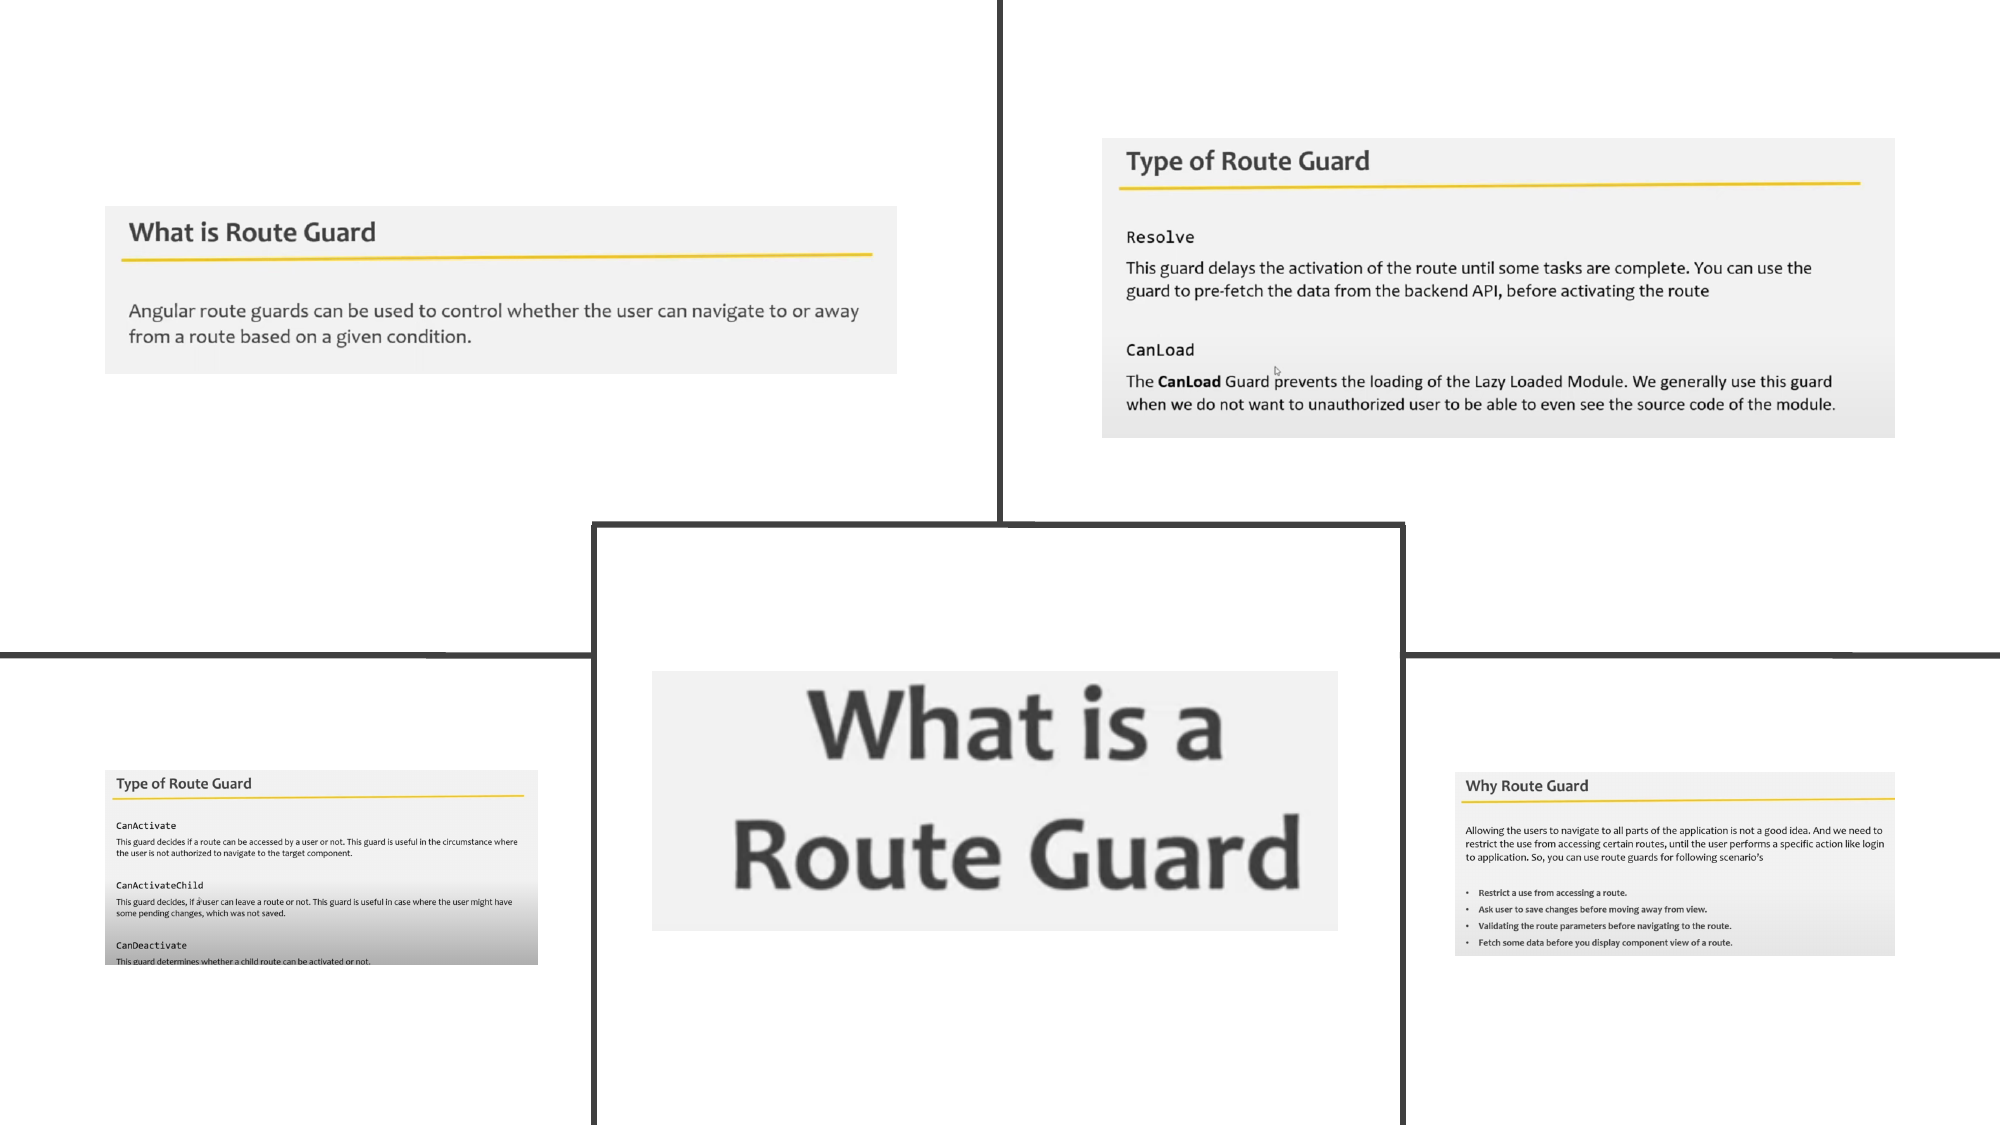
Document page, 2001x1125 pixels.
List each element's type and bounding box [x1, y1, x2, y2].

picture [1455, 772, 1895, 956]
picture [105, 206, 898, 374]
picture [1102, 138, 1895, 438]
picture [652, 671, 1338, 931]
picture [105, 770, 538, 965]
